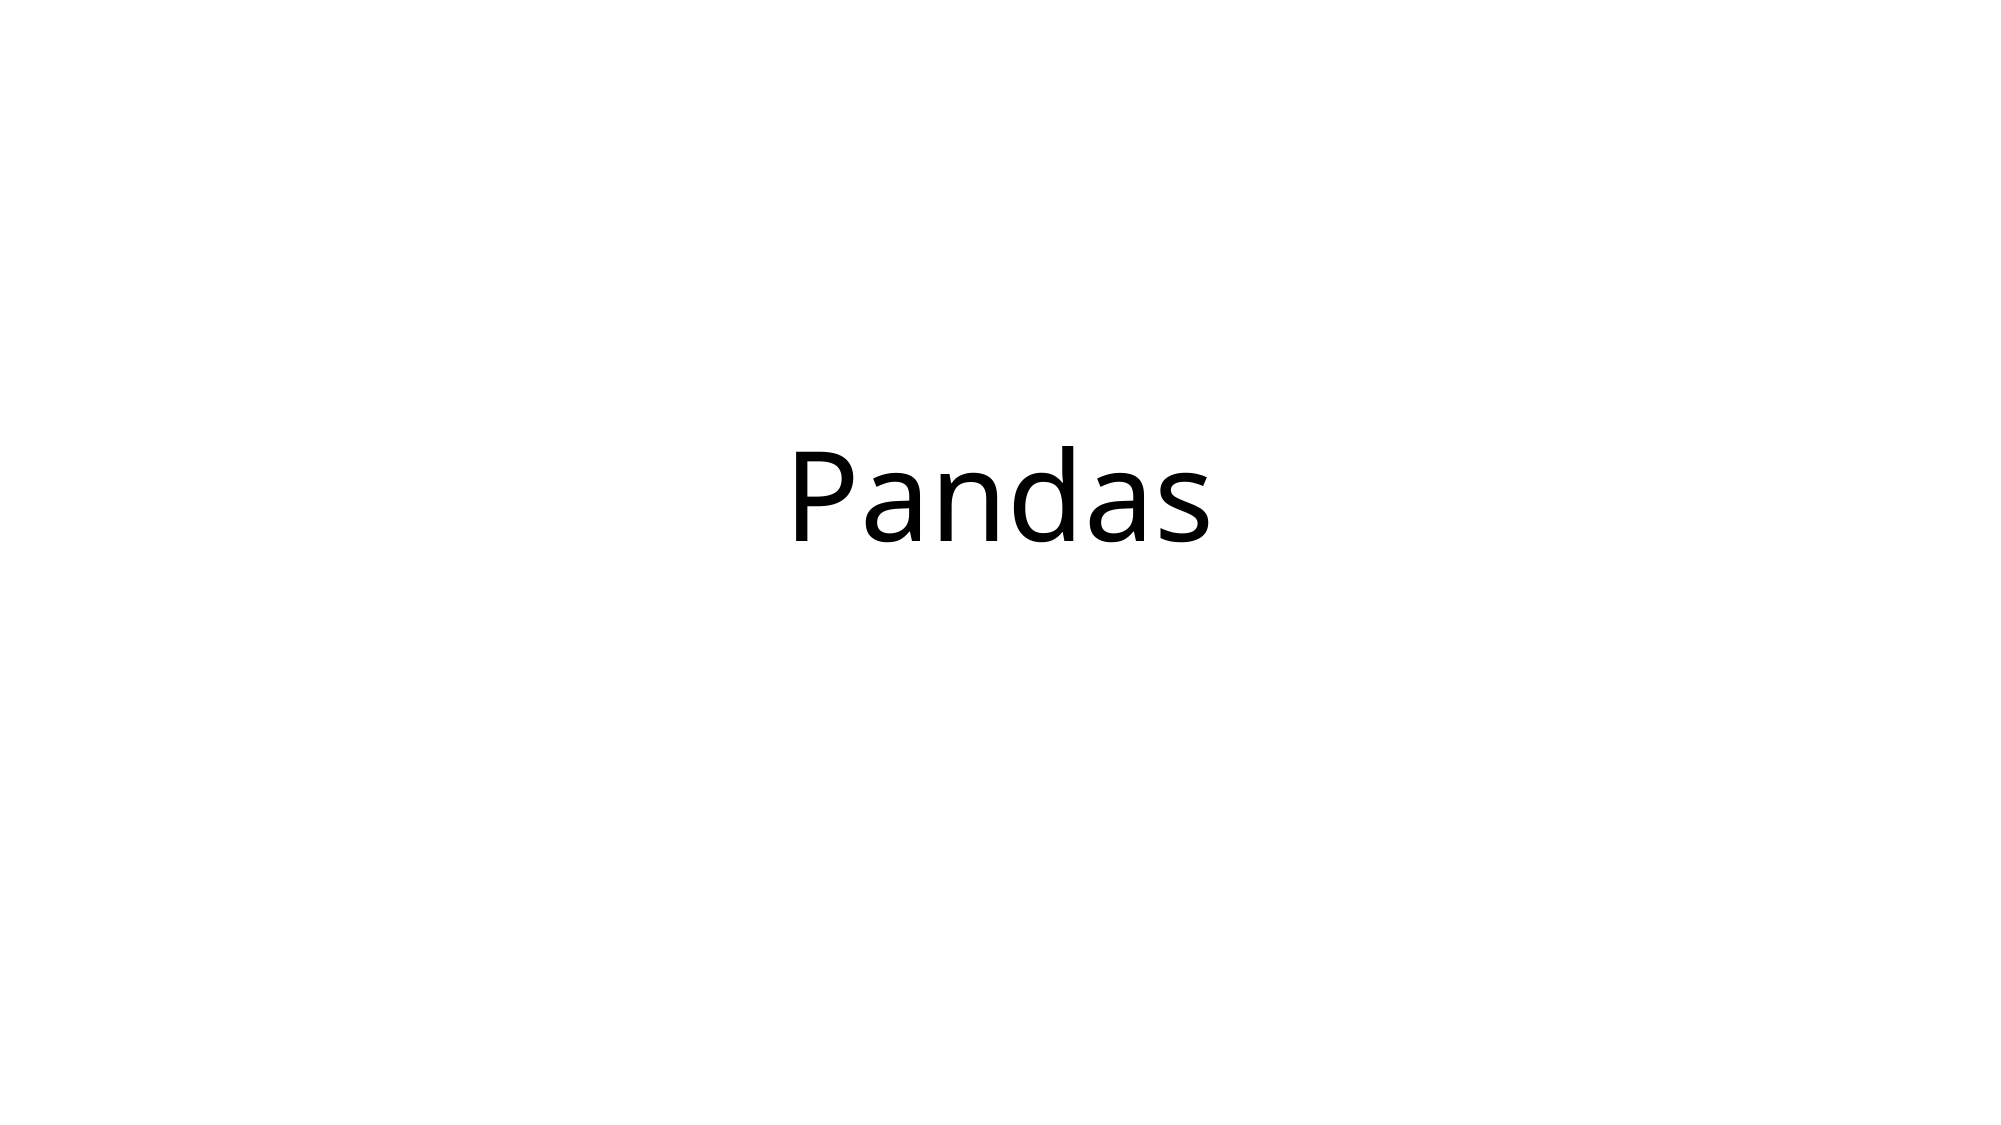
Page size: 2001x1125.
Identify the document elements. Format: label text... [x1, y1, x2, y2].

title Pandas [249, 184, 1750, 576]
